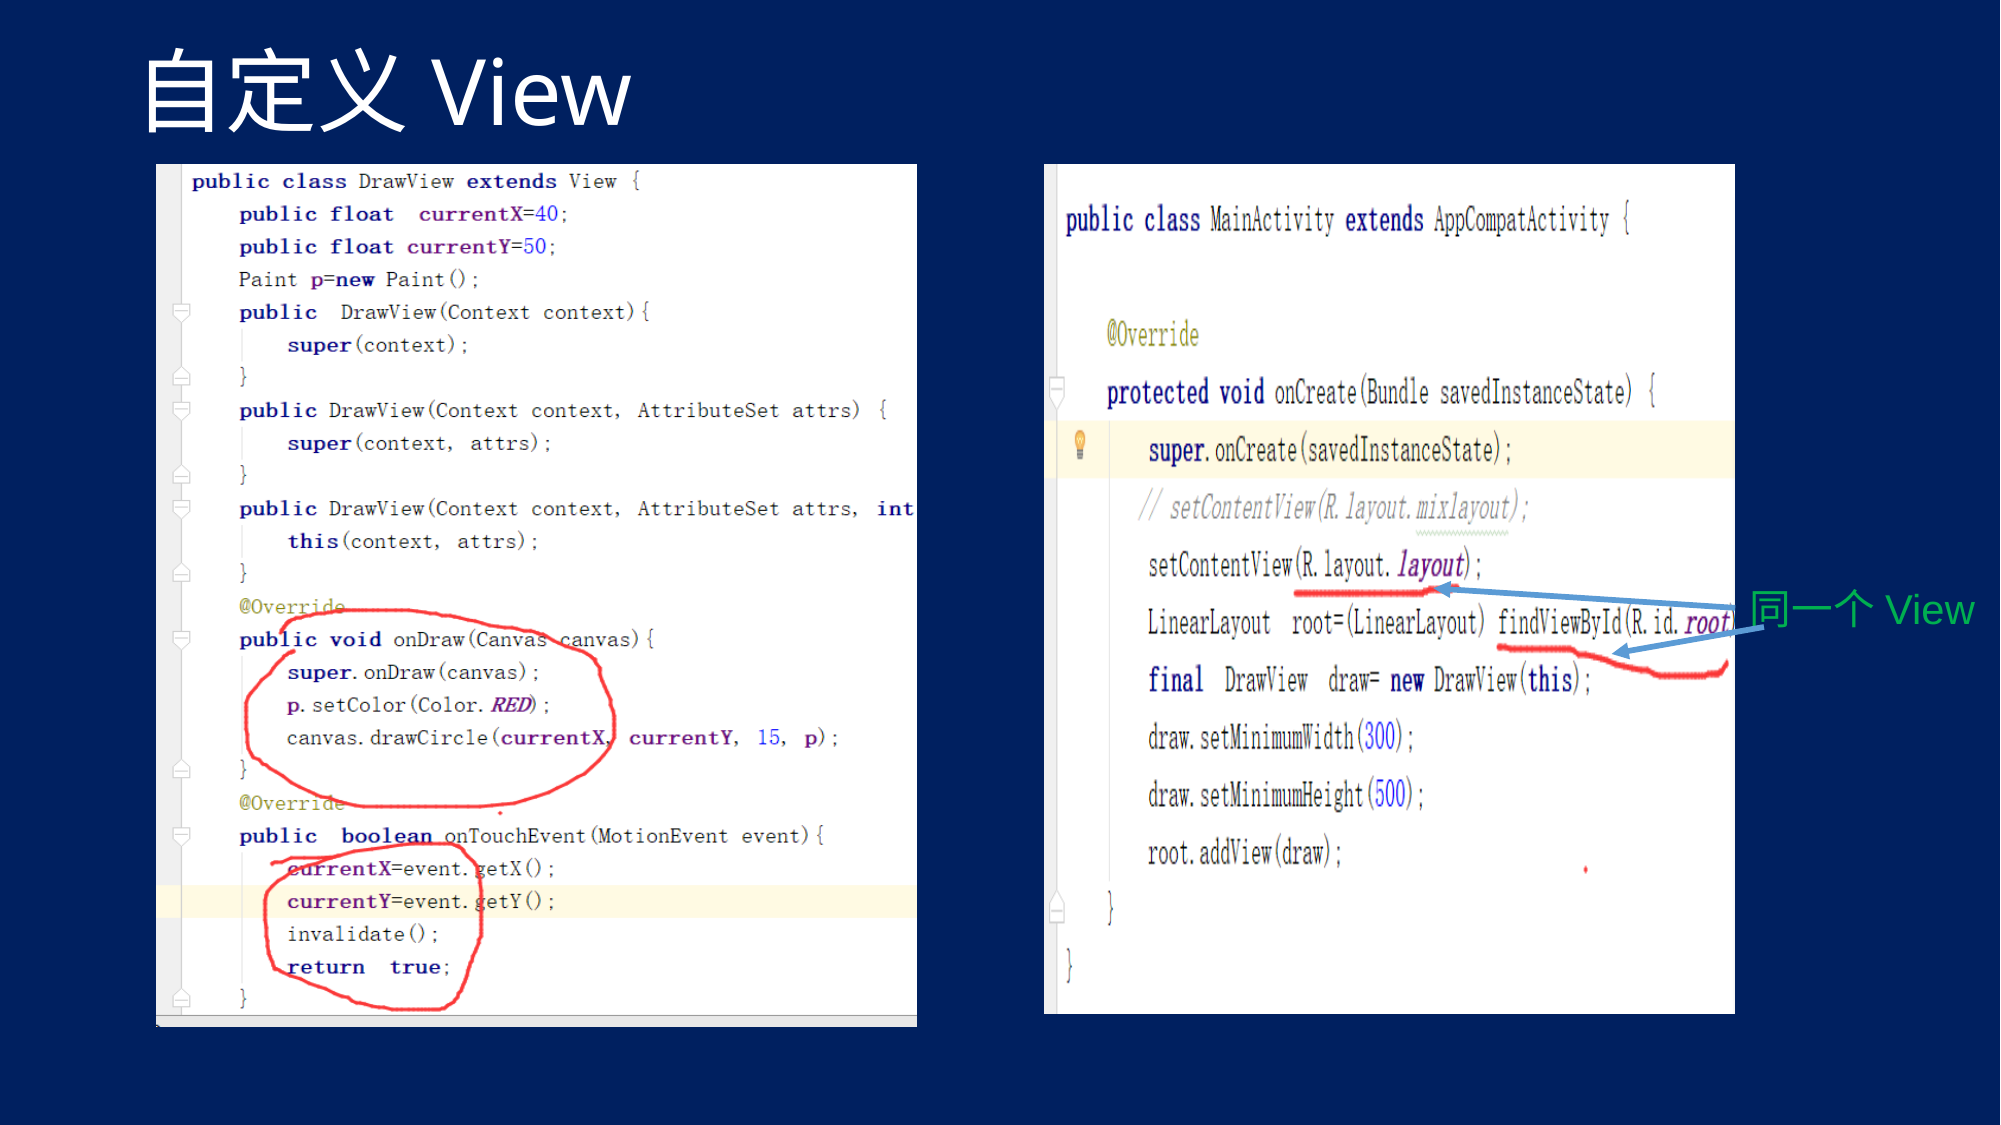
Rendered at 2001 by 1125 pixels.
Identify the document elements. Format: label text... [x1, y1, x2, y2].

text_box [1433, 588, 1739, 609]
picture [1044, 164, 1735, 1014]
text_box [1611, 626, 1764, 654]
picture [156, 164, 917, 1027]
title 自定义View [118, 0, 1845, 205]
text_box 同一个View [1735, 575, 1990, 641]
